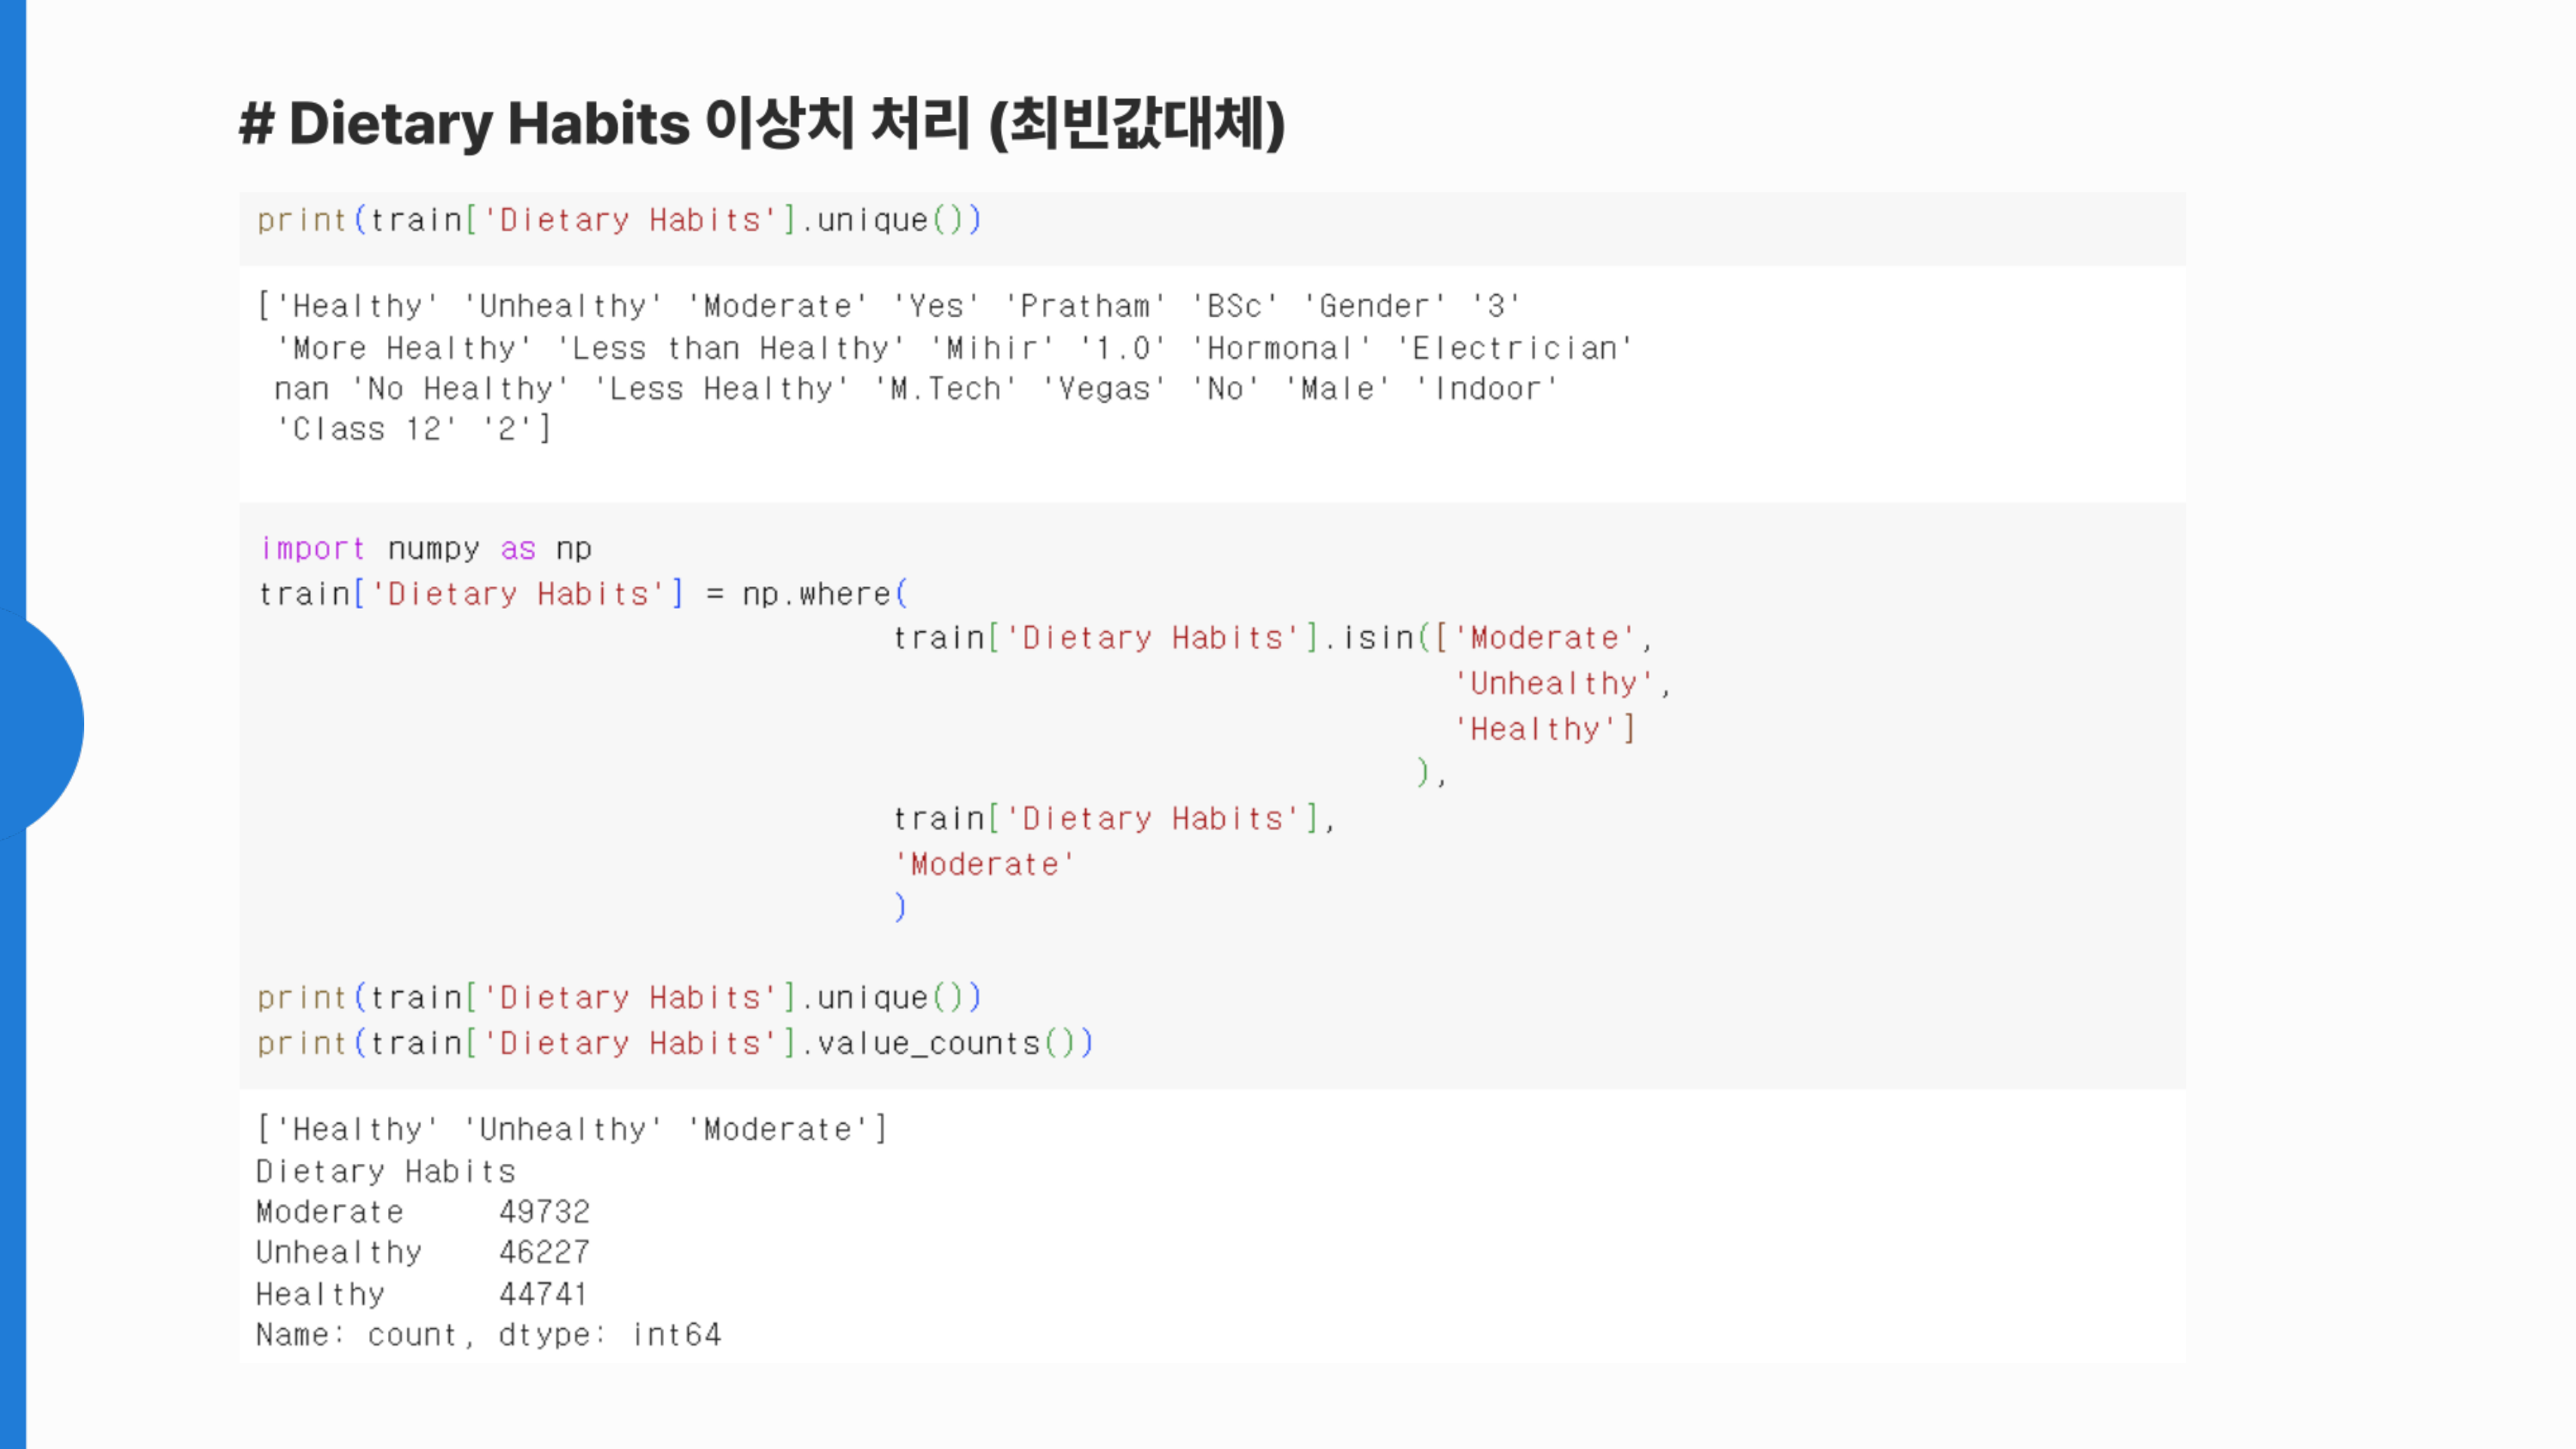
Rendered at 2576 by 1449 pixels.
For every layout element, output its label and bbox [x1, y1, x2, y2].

picture [0, 0, 85, 1449]
picture [219, 58, 2186, 1363]
